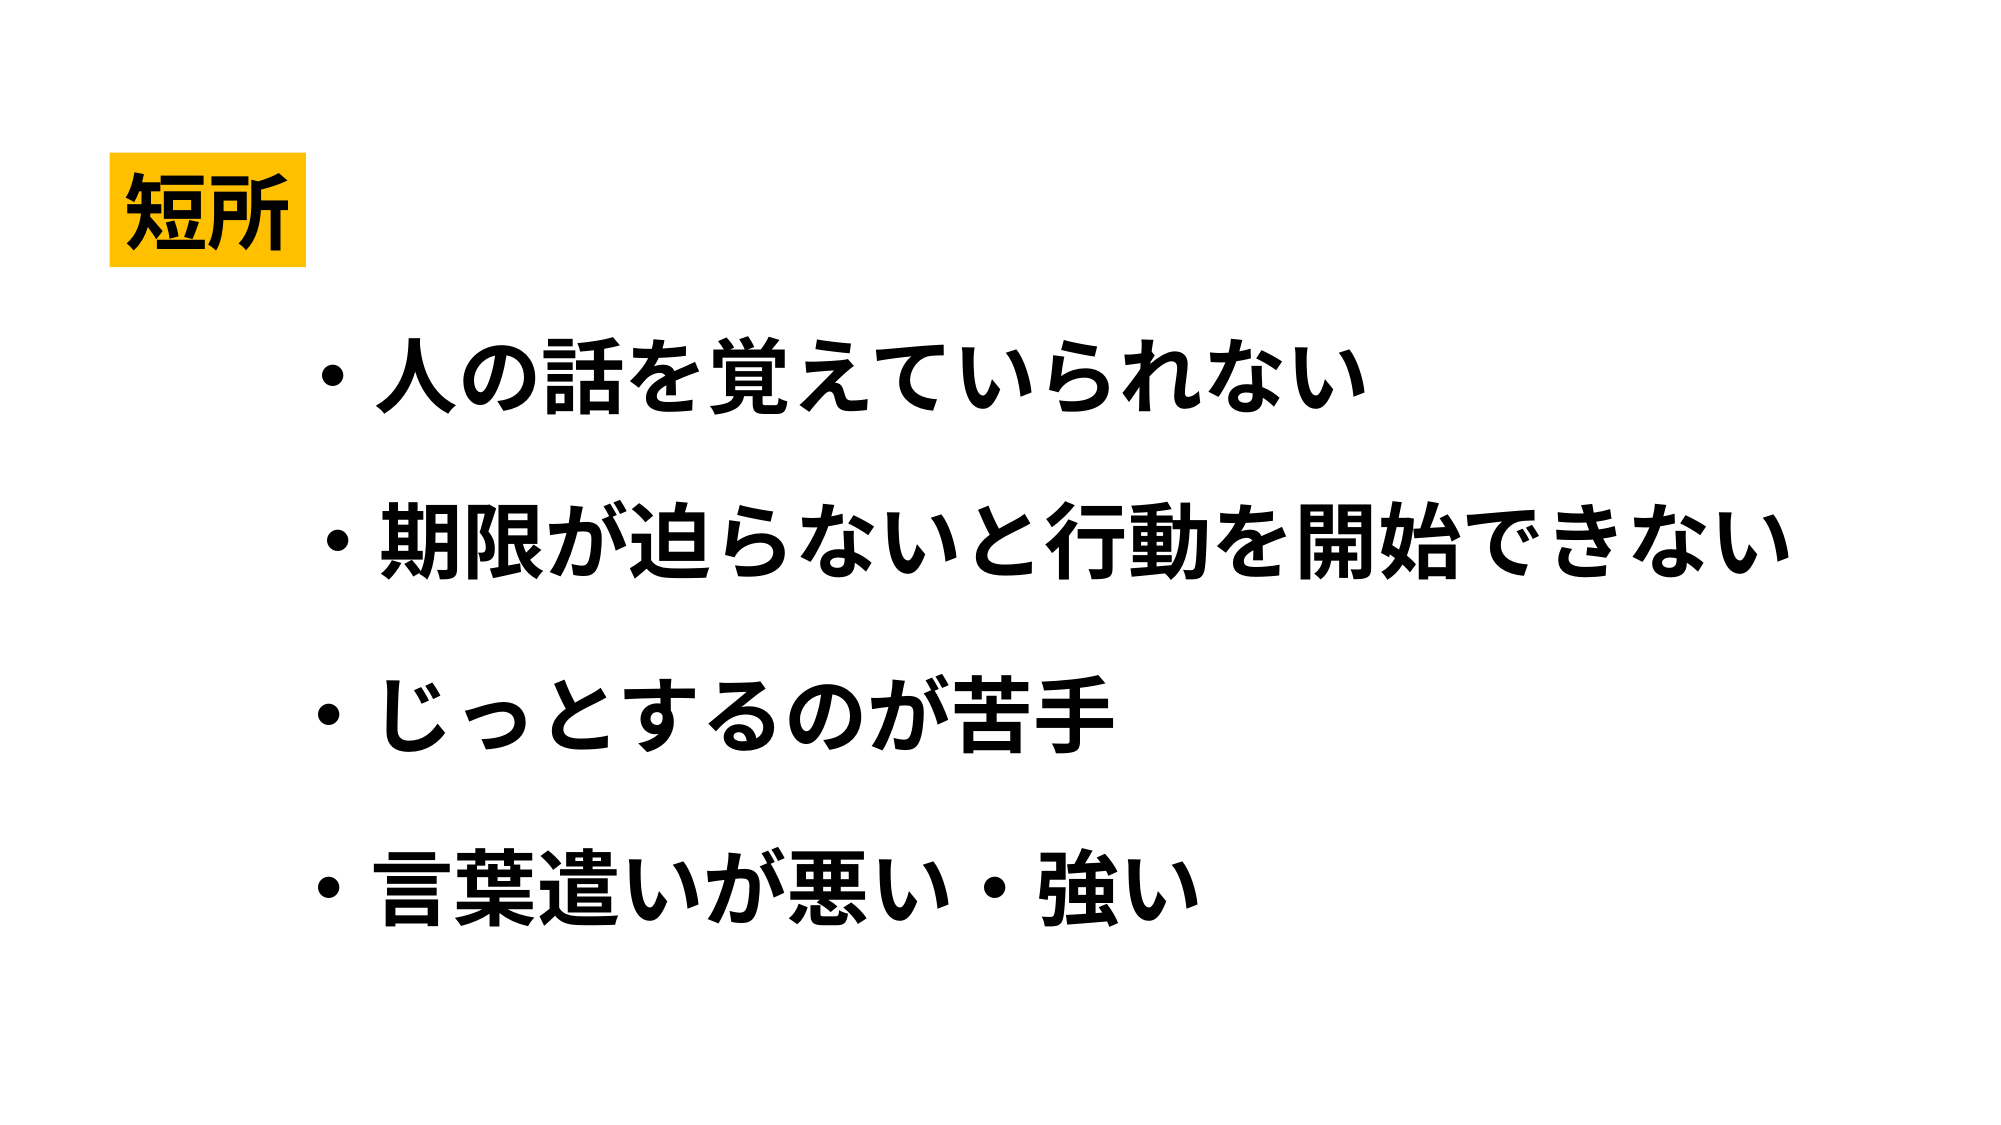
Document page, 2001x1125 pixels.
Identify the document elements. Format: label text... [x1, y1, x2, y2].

text_box ・人の話を覚えていられない [277, 317, 1385, 432]
text_box 短所 [109, 152, 306, 268]
text_box ・期限が迫らないと行動を開始できない [281, 482, 1810, 597]
text_box ・じっとするのが苦手 [272, 655, 1133, 771]
text_box ・言葉遣いが悪い・強い [272, 829, 1219, 944]
